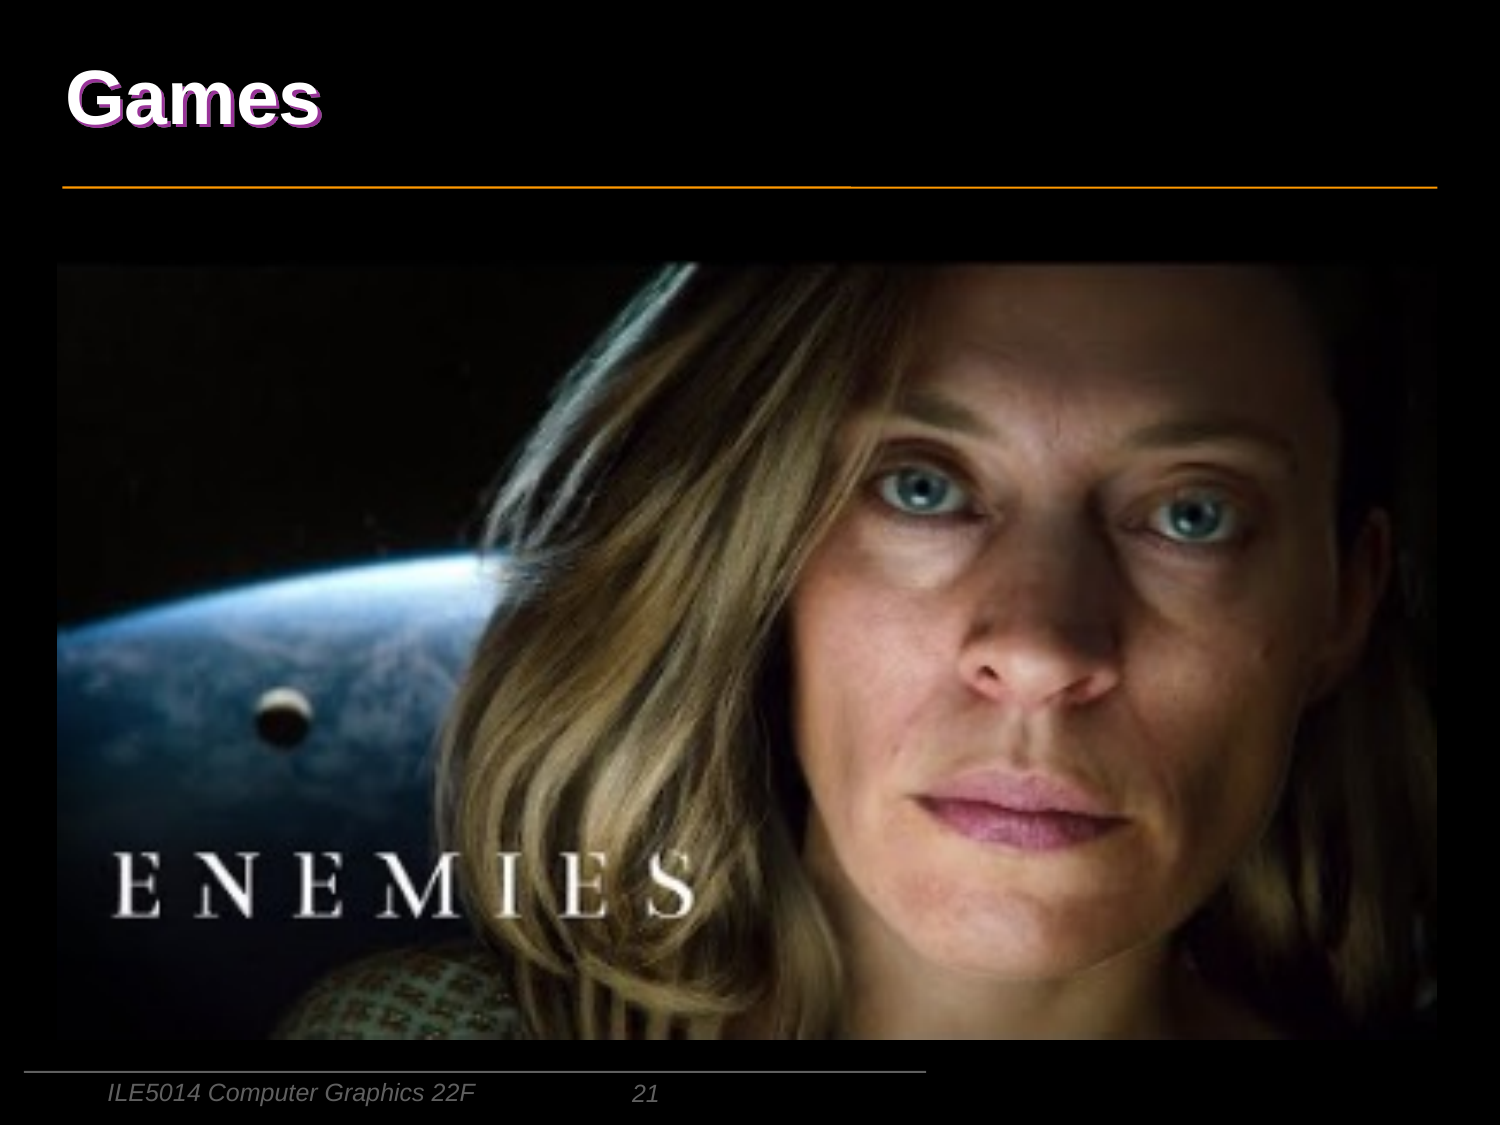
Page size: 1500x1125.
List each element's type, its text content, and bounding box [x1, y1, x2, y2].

title Games [50, 0, 1275, 188]
slide_number 21 [324, 1074, 675, 1116]
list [56, 259, 1438, 1041]
footer ILE5014 Computer Graphics 22F [92, 1069, 813, 1125]
